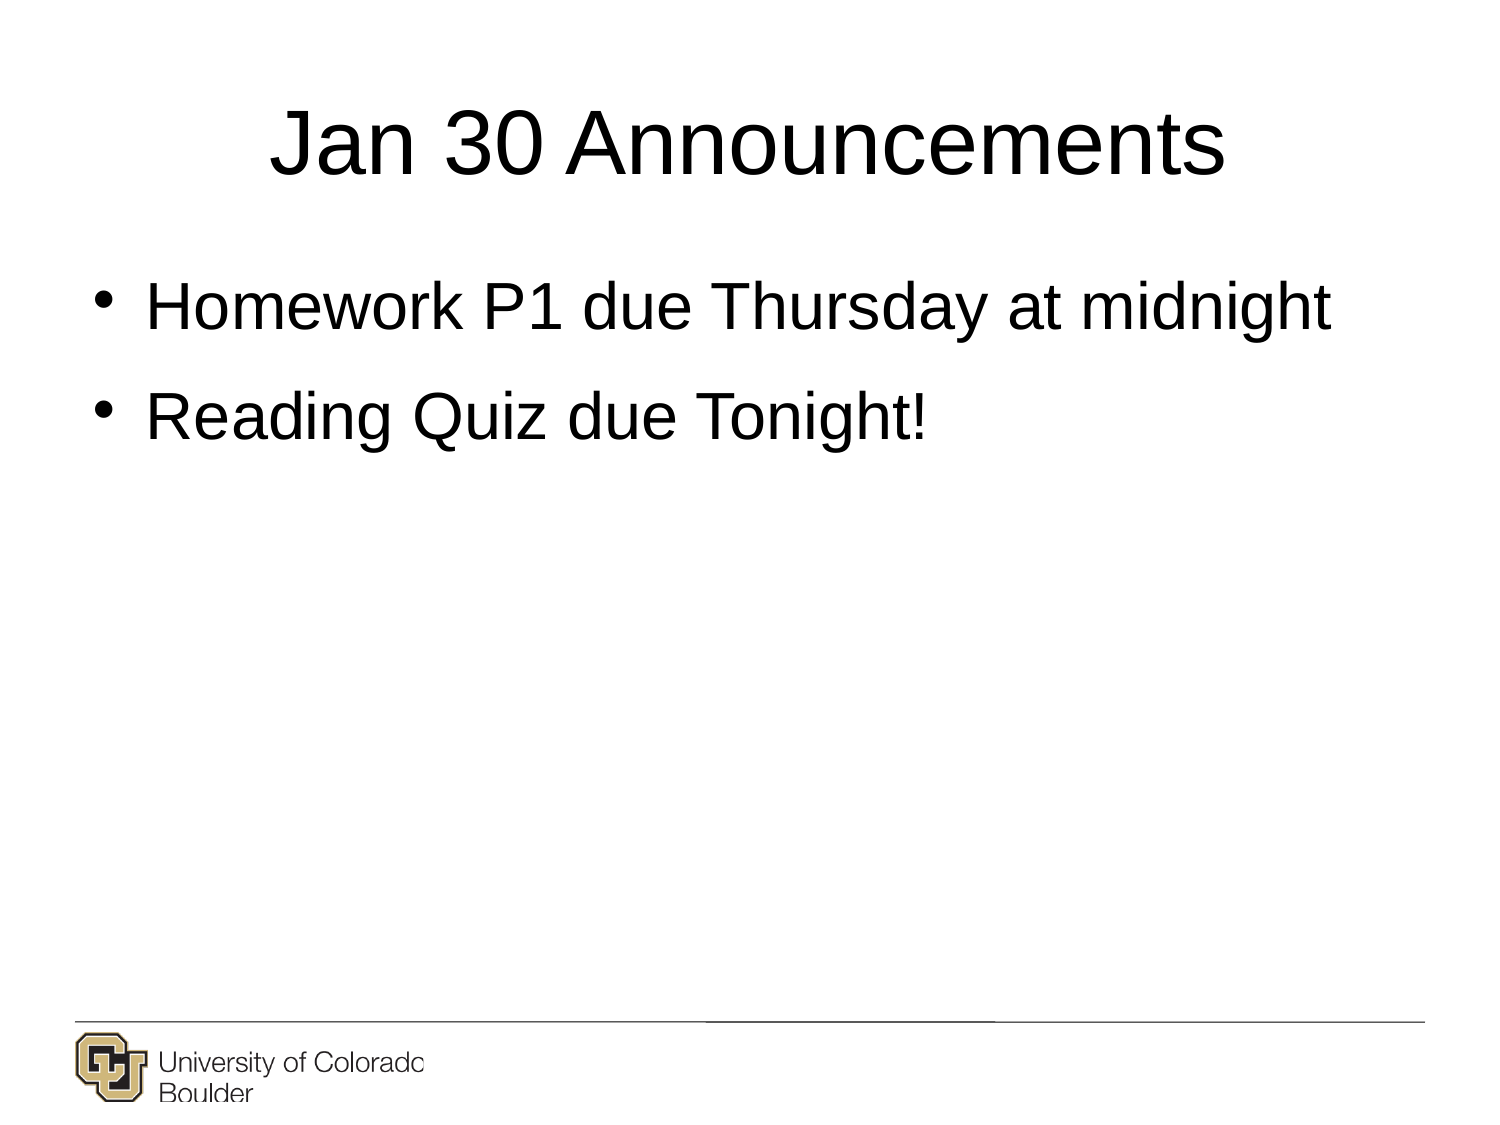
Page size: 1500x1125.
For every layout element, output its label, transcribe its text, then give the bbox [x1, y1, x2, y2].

title Jan 30 Announcements [75, 44, 1424, 232]
list Homework P1 due Thursday at midnight Reading Quiz due Tonight! [75, 263, 1424, 915]
